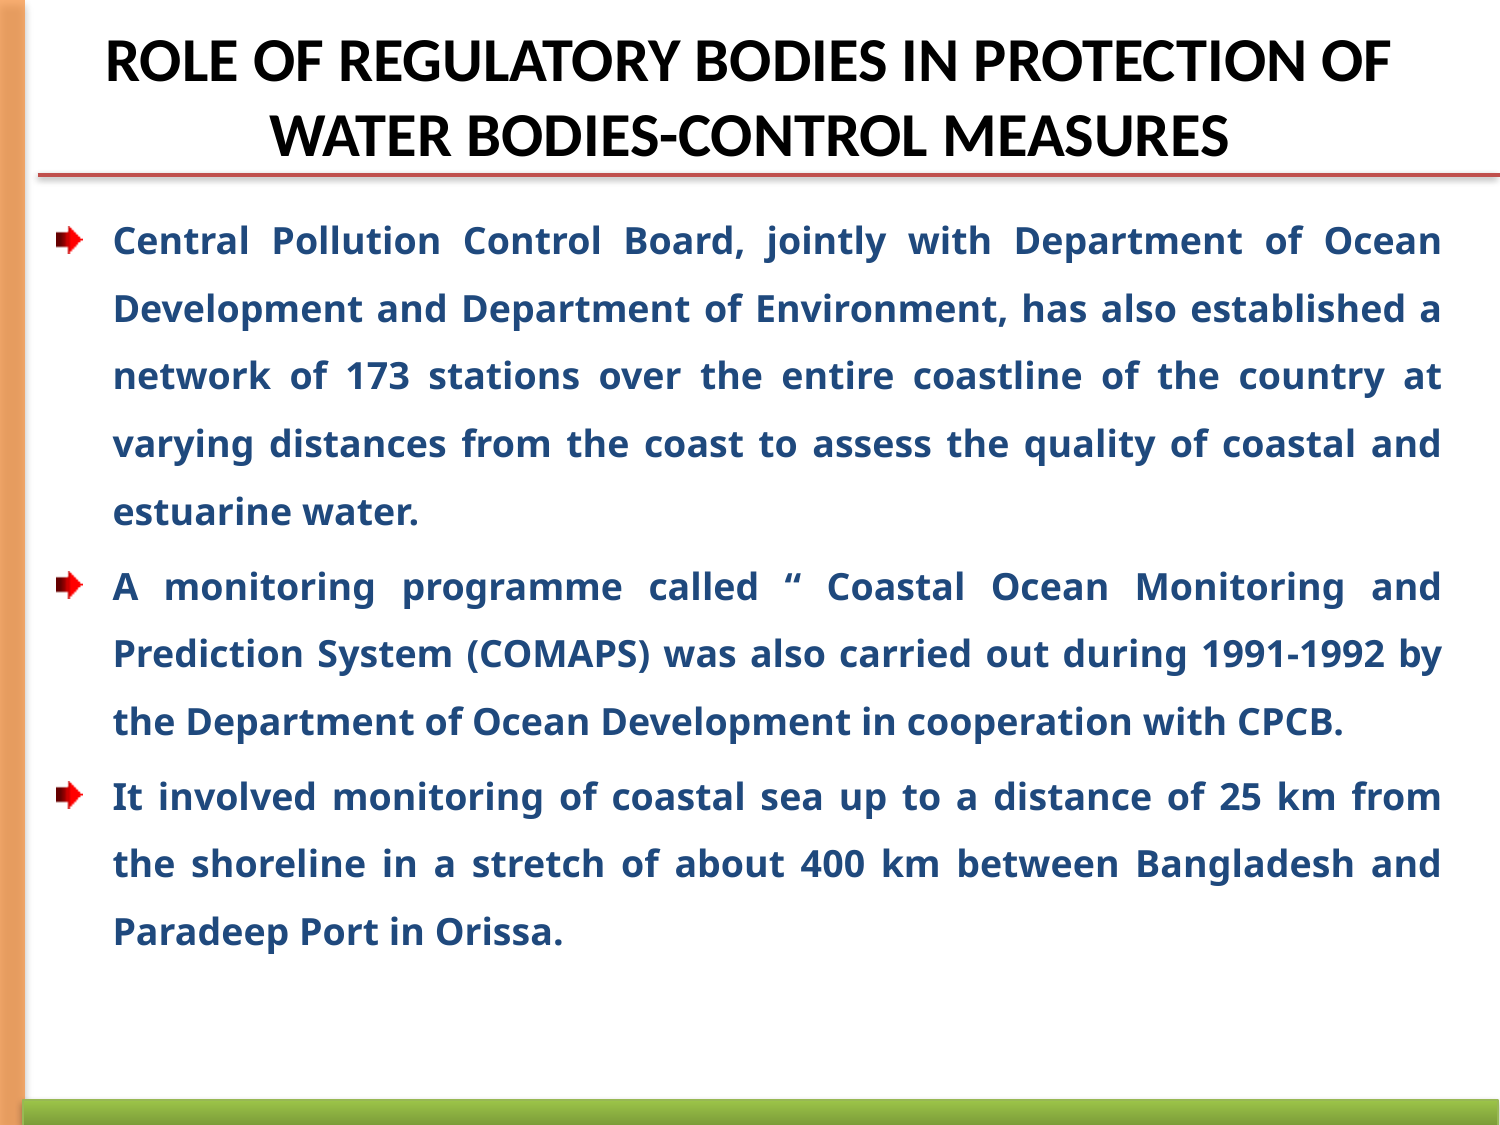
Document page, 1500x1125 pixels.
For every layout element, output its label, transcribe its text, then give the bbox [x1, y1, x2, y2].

picture [56, 571, 83, 599]
picture [56, 781, 83, 809]
list Central Pollution Control Board, jointly with Department of Ocean Development and Department of Environment, has also established a network of 173 stations over the entire coastline of the country at varying distances from the coast to assess the quality of coastal and estuarine water. A monitoring programme called “ Coastal Ocean Monitoring and Prediction System (COMAPS) was also carried out during 1991-1992 by the Department of Ocean Development in cooperation with CPCB. It involved monitoring of coastal sea up to a distance of 25 km from the shoreline in a stretch of about 400 km between Bangladesh and Paradeep Port in Orissa. [41, 187, 1459, 1094]
title ROLE OF REGULATORY BODIES IN PROTECTION OF WATER BODIES-CONTROL MEASURES [75, 0, 1425, 187]
picture [56, 226, 83, 254]
